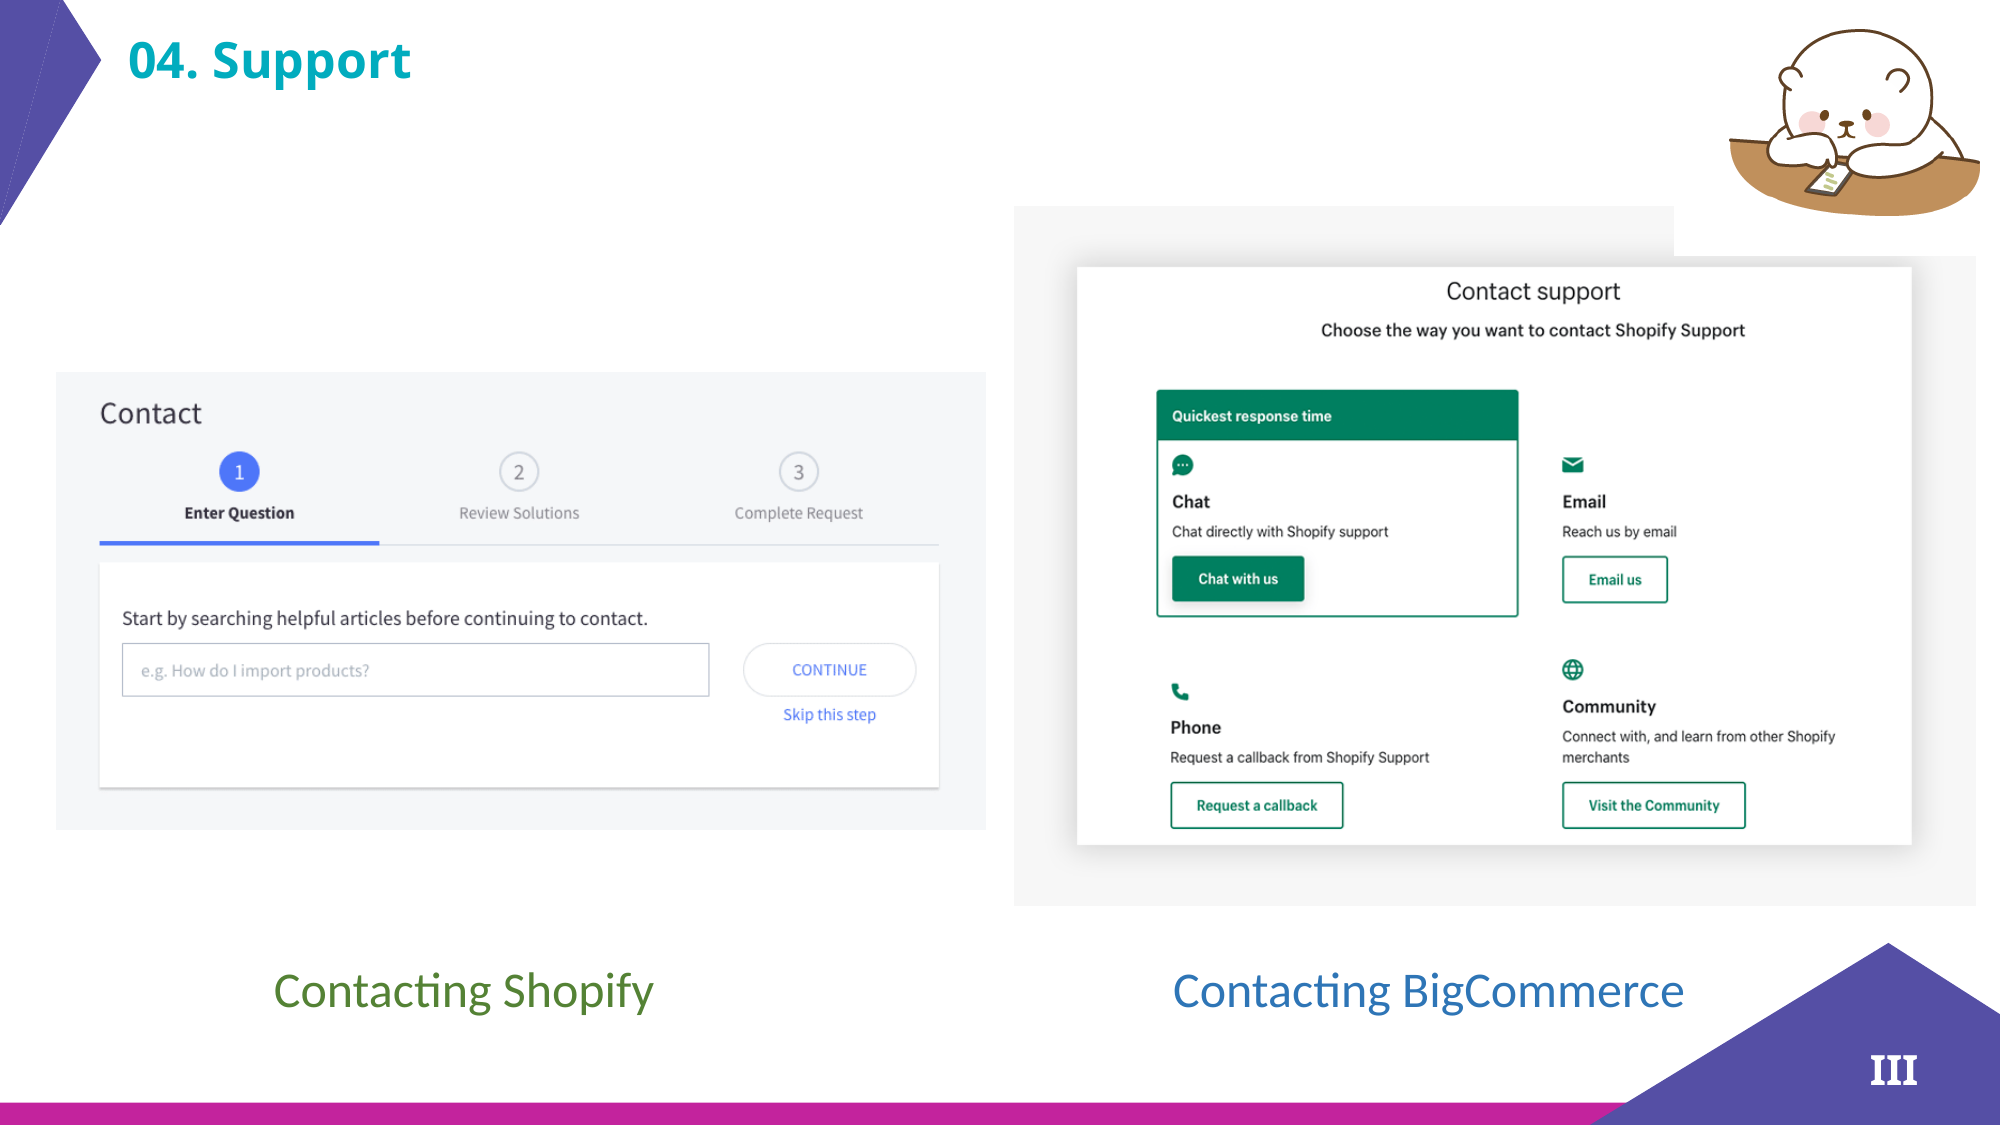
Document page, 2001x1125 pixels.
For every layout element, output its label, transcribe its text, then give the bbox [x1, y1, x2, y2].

text_box Contacting Shopify [167, 949, 762, 1025]
picture [56, 372, 986, 830]
picture [1014, 0, 2000, 906]
text_box [0, 1102, 1562, 1125]
text_box Contacting BigCommerce [1079, 949, 1779, 1025]
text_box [1562, 975, 2000, 1125]
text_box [0, 76, 160, 160]
text_box 04. Support [113, 20, 1409, 96]
